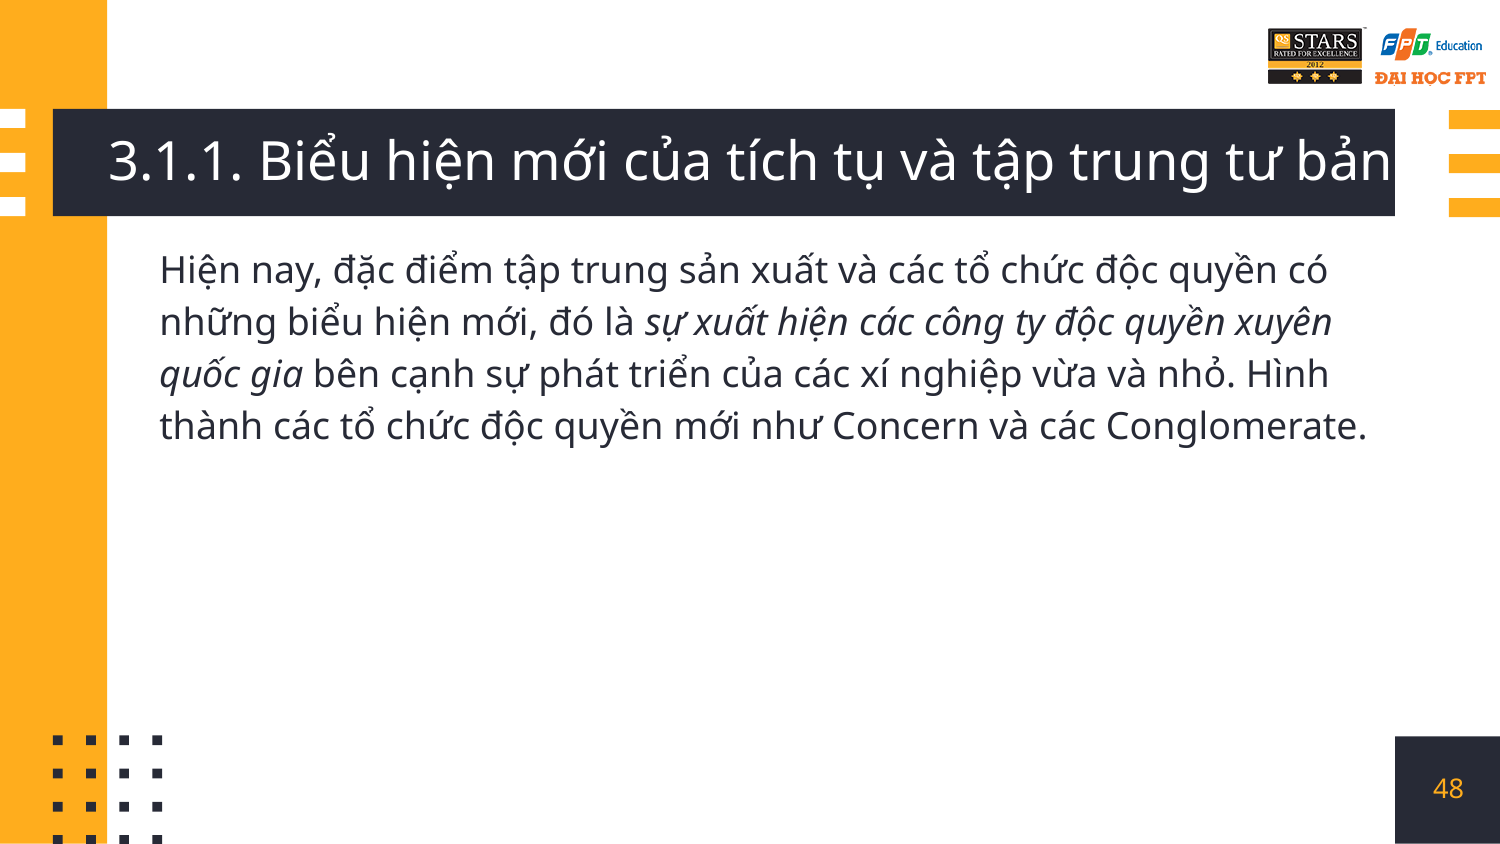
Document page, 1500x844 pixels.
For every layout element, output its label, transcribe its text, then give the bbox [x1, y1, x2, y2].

picture [1268, 27, 1486, 86]
title 3.1.1. Biểu hiện mới của tích tụ và tập trung tư bản [108, 108, 1396, 217]
slide_number 48 [1395, 736, 1500, 844]
list Hiện nay, đặc điểm tập trung sản xuất và các tổ chức độc quyền có những biểu hiện mới, đó là sự xuất hiện các công ty độc quyền xuyên quốc gia bên cạnh sự phát triển của các xí nghiệp vừa và nhỏ. Hình thành các tổ chức độc quyền mới như Concern và các Conglomerate. [146, 239, 1419, 486]
